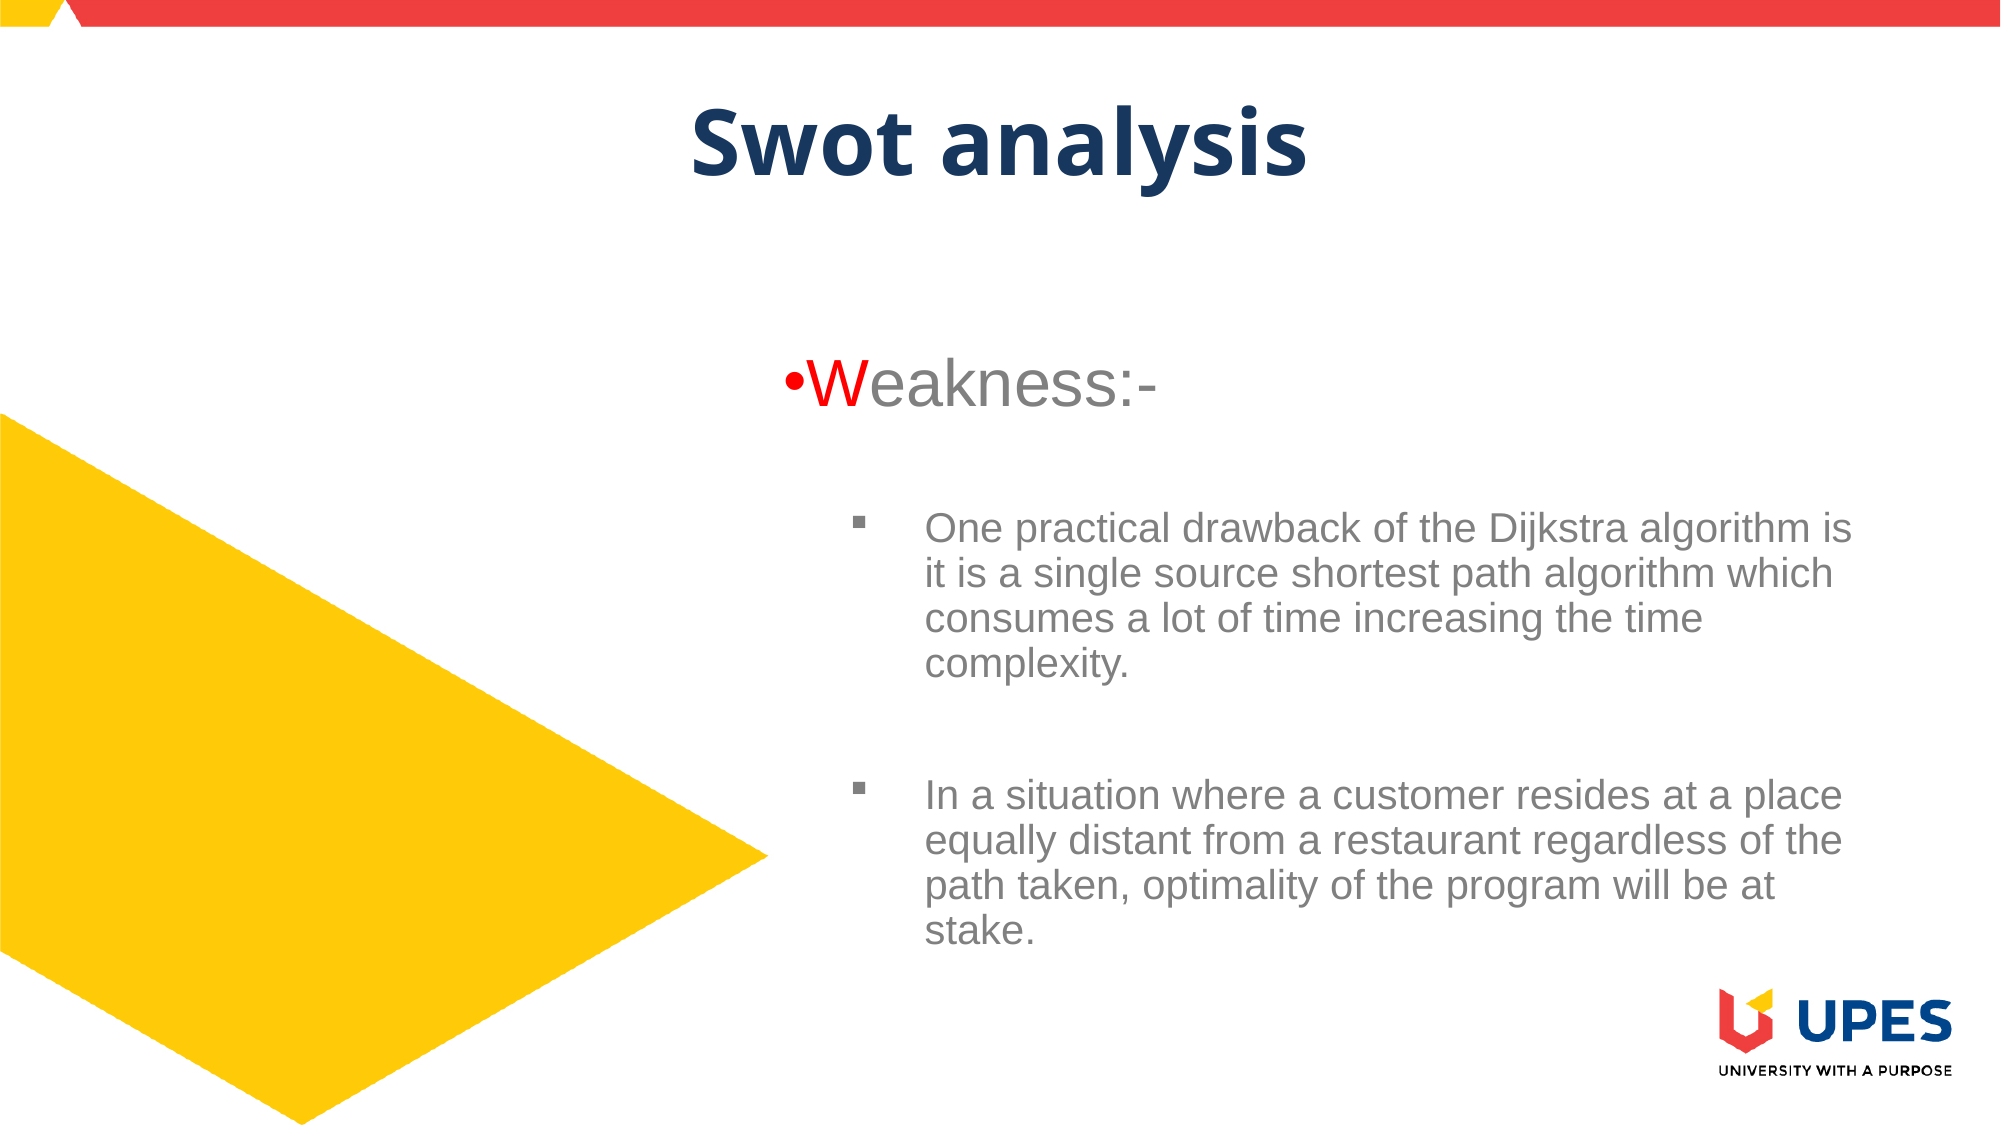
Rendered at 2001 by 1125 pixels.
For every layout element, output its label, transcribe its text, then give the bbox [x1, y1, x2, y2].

subtitle Weakness:- One practical drawback of the Dijkstra algorithm is it is a single source shortest path algorithm which consumes a lot of time increasing the time complexity. In a situation where a customer resides at a place equally distant from a restaurant regardless of the path taken, optimality of the program will be at stake. [783, 324, 1880, 978]
picture [0, 0, 2001, 1125]
title Swot analysis [99, 44, 1900, 233]
